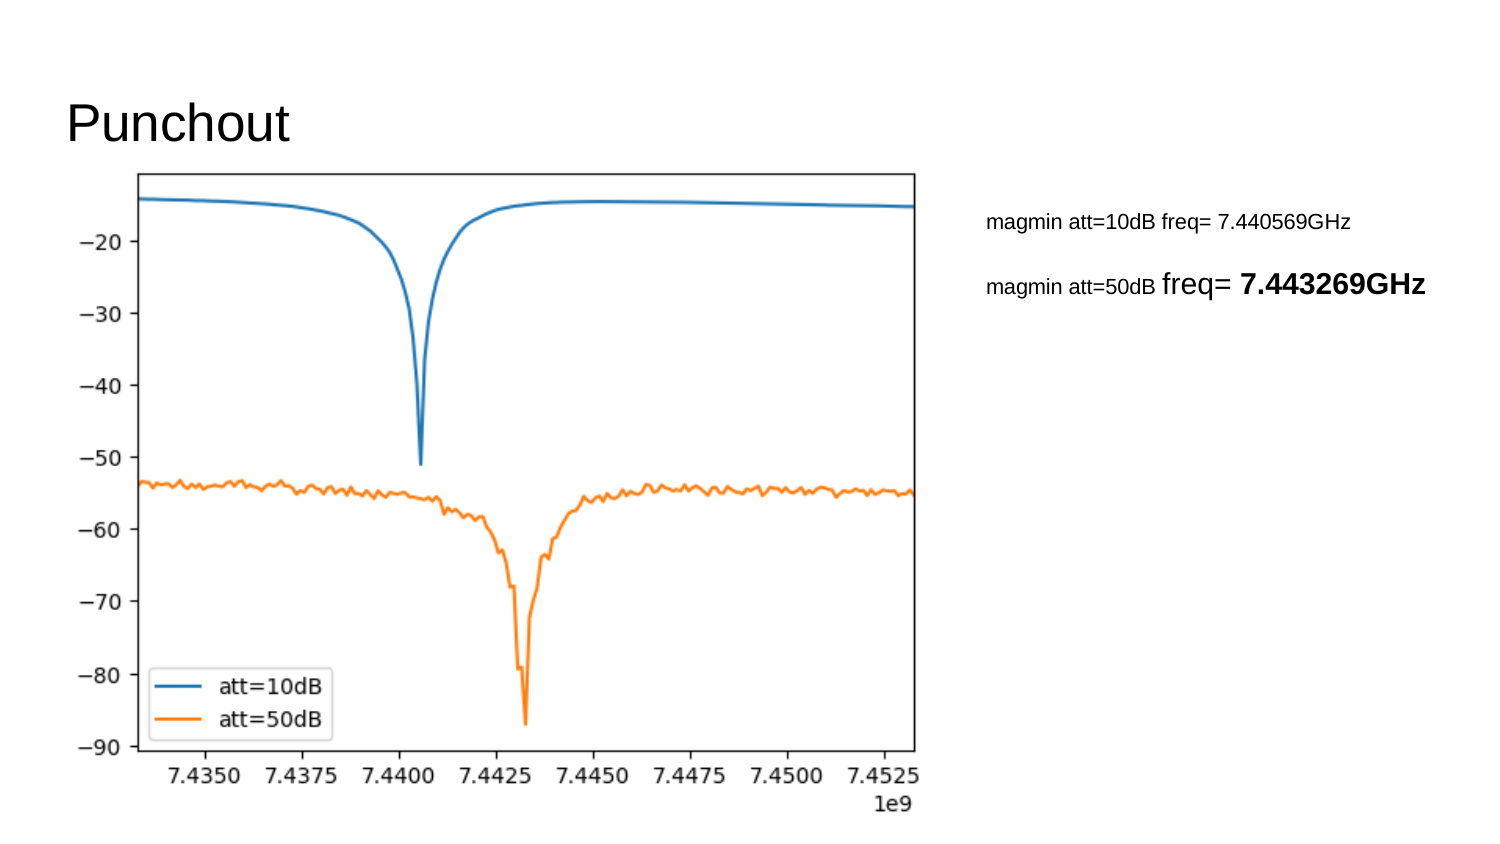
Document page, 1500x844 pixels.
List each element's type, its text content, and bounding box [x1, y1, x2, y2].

list magmin att=10dB freq= 7.440569GHz magmin att=50dB freq= 7.443269GHz [971, 189, 1449, 750]
picture [61, 158, 936, 833]
title Punchout [51, 72, 1449, 167]
